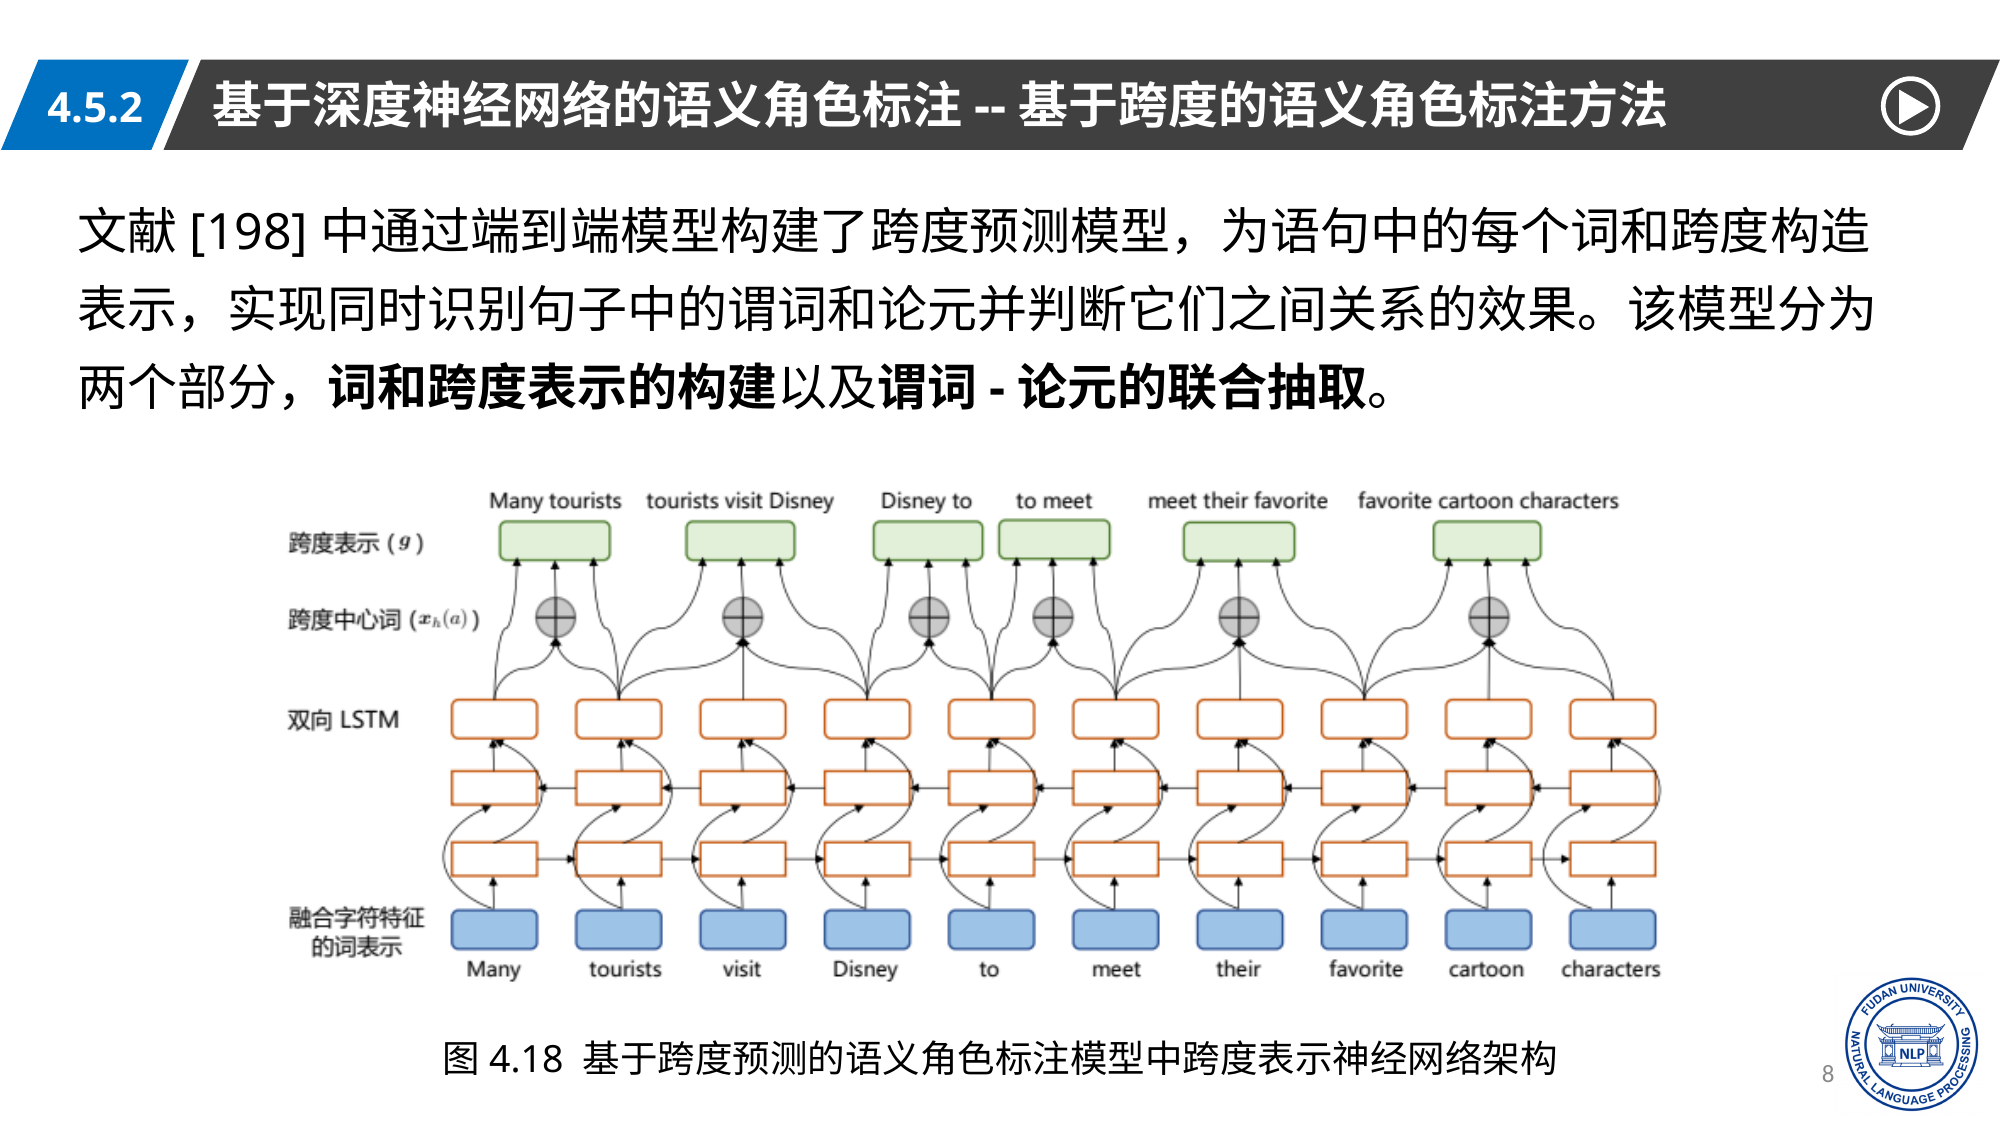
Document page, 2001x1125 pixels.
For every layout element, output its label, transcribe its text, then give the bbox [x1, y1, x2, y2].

text_box 基于深度神经网络的语义角色标注--基于跨度的语义角色标注方法 [197, 66, 1684, 142]
text_box 4.5.2 [26, 73, 164, 138]
text_box [32, 59, 189, 120]
text_box 文献[198]中通过端到端模型构建了跨度预测模型，为语句中的每个词和跨度构造表示，实现同时识别句子中的谓词和论元并判断它们之间关系的效果。该模型分为两个部分，词和跨度表示的构建以及谓词-论元的联合抽取。 [62, 174, 1900, 423]
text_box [1883, 78, 1939, 134]
slide_number 87 [1412, 1042, 1863, 1103]
text_box [163, 59, 2000, 150]
text_box 图4.18 基于跨度预测的语义角色标注模型中跨度表示神经网络架构 [367, 1027, 1633, 1088]
text_box [1, 89, 157, 150]
picture [1834, 972, 1985, 1117]
picture [277, 471, 1686, 984]
